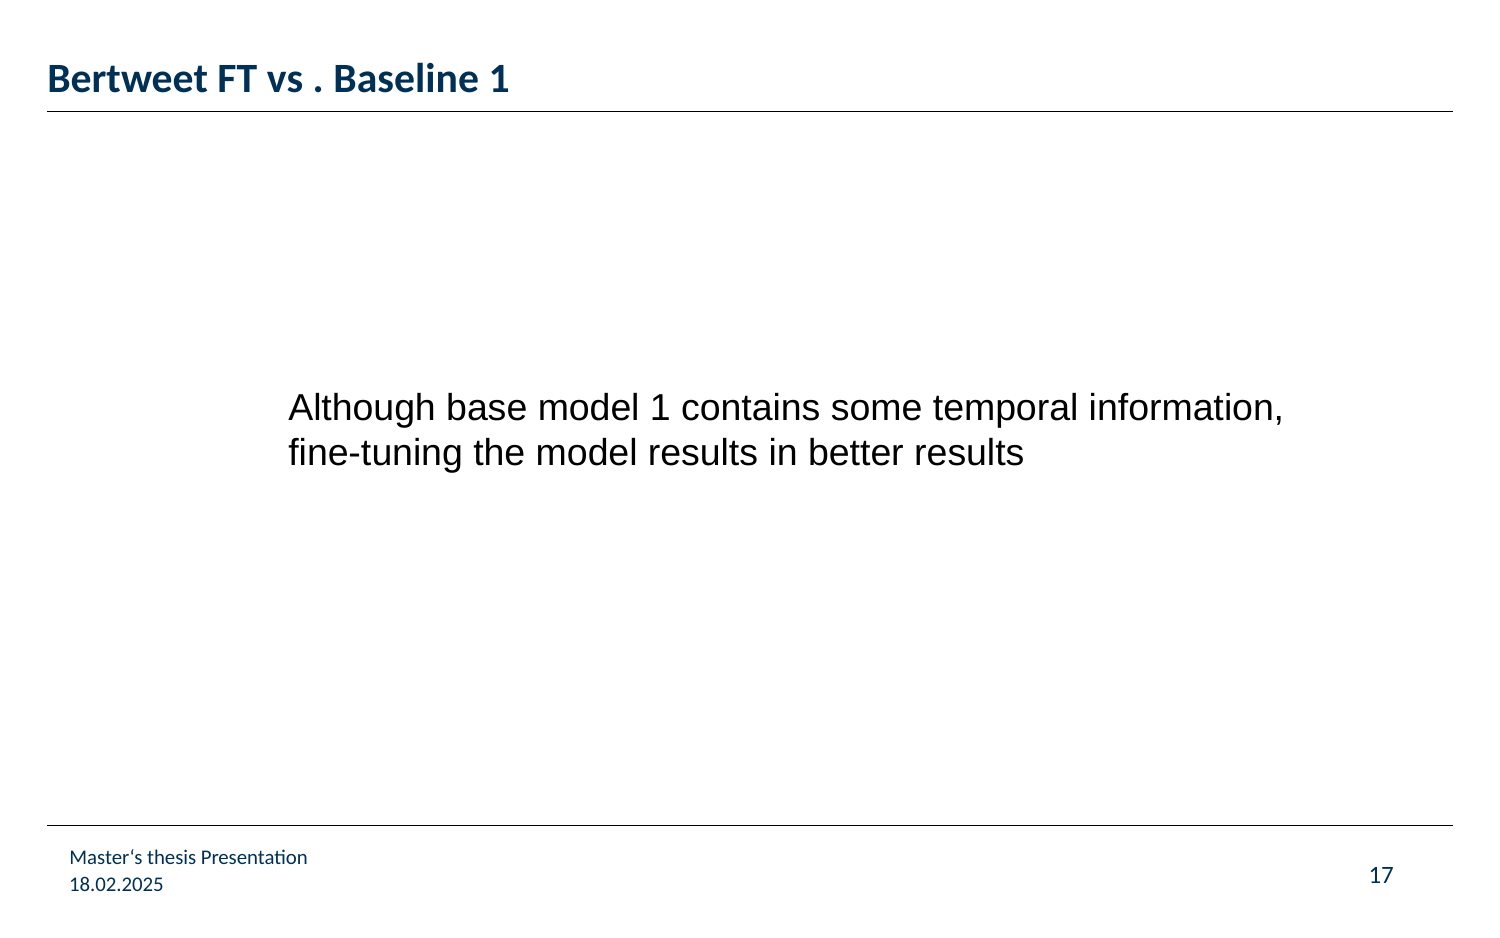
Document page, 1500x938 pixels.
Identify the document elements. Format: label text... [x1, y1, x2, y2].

text_box Although base model 1 contains some temporal information, fine-tuning the model results in better results [273, 375, 1336, 481]
title Bertweet FT vs . Baseline 1 [47, 27, 1453, 102]
